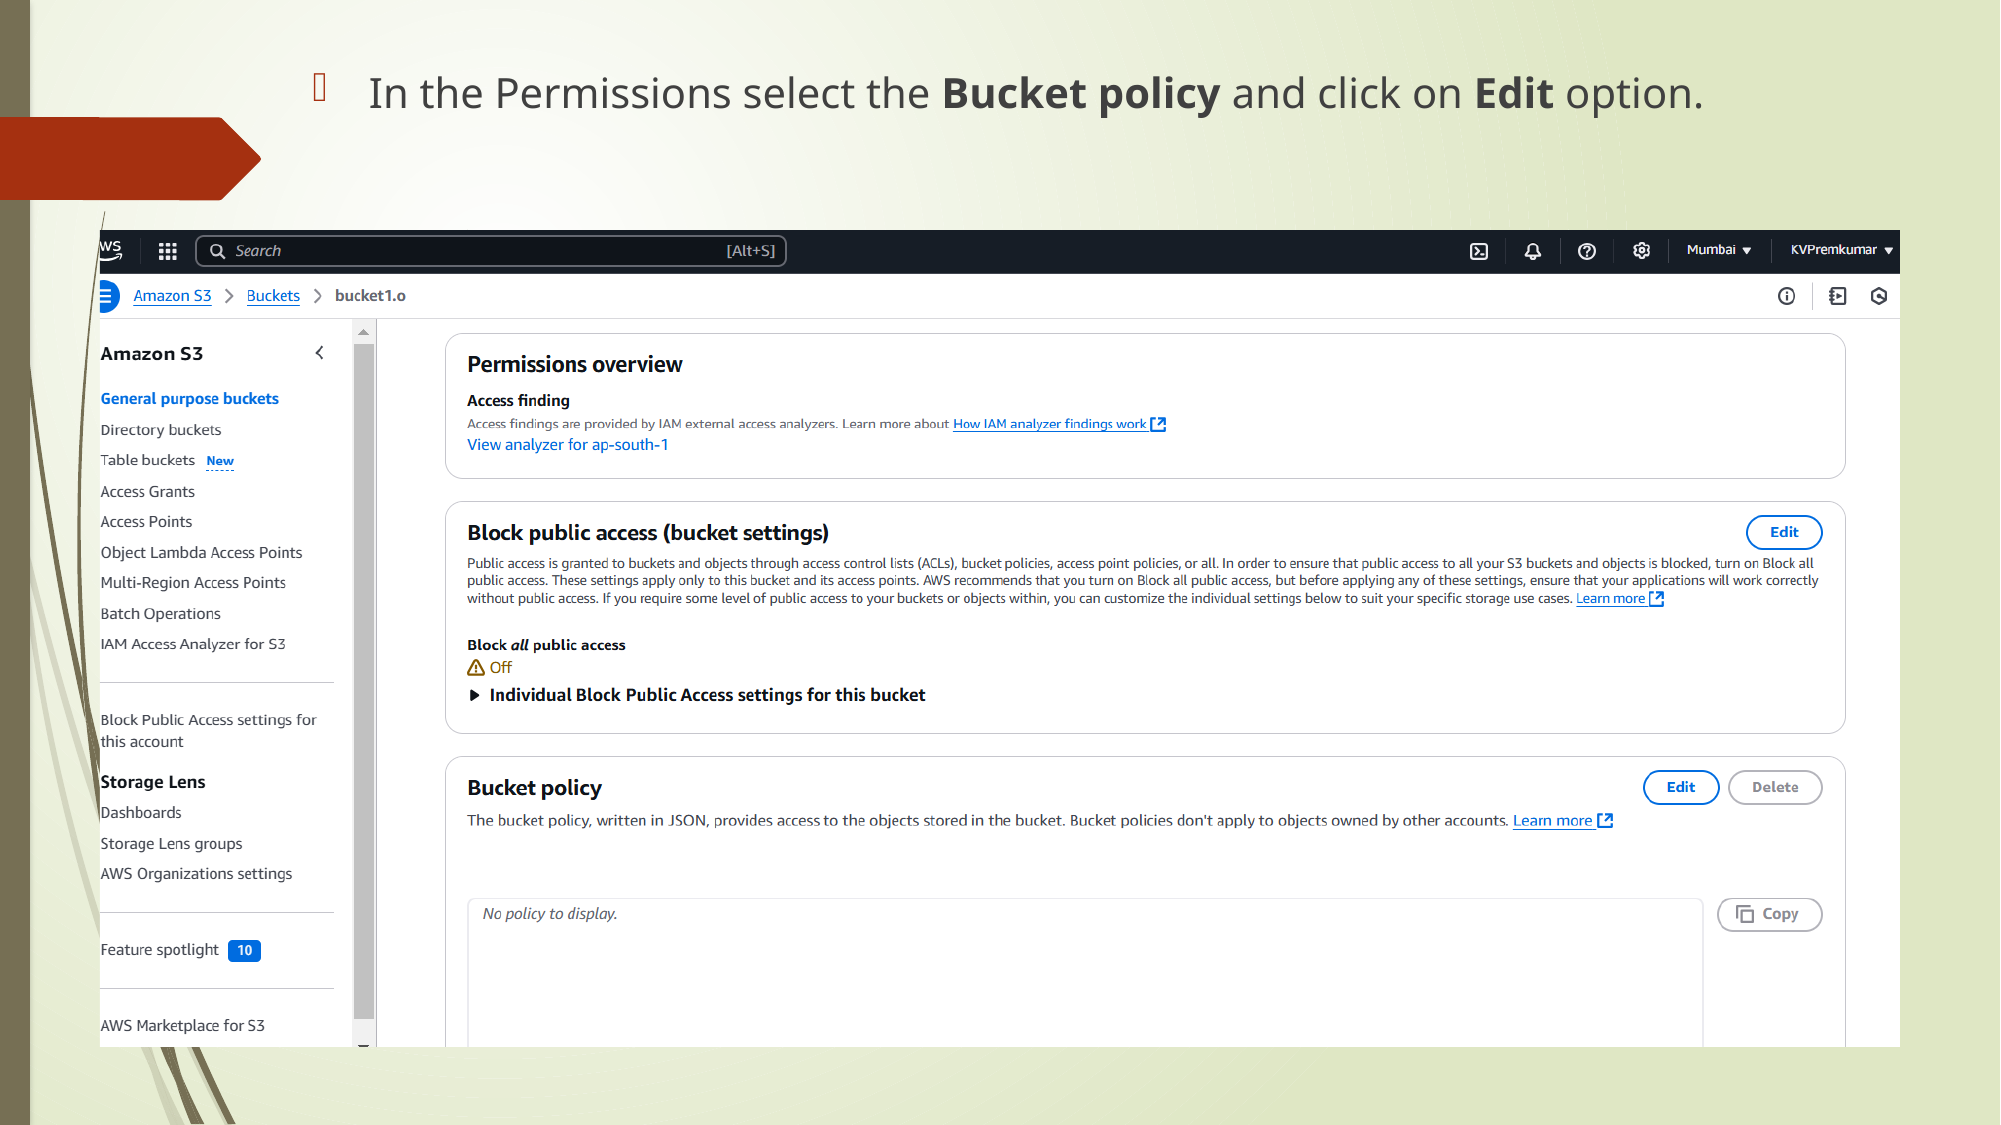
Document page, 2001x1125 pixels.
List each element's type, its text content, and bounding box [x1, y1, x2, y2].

text_box In the Permissions select the Bucket policy and click on Edit option. [297, 58, 1886, 200]
picture [99, 230, 1901, 1048]
